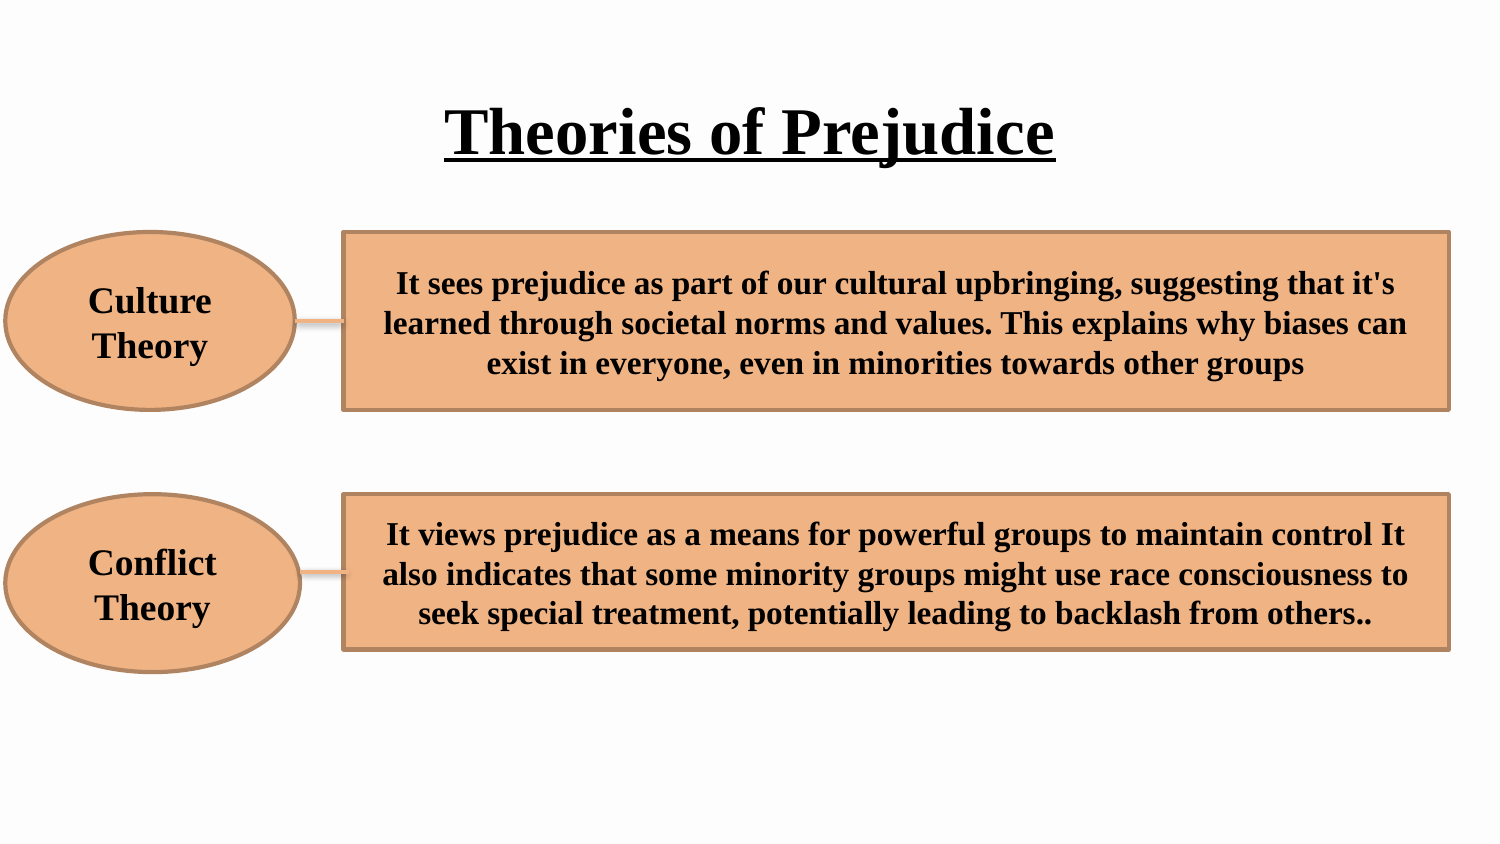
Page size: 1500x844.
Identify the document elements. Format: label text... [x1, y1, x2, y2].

text_box It sees prejudice as part of our cultural upbringing, suggesting that it's learned through societal norms and values. This explains why biases can exist in everyone, even in minorities towards other groups [341, 230, 1451, 412]
text_box Conflict Theory [3, 492, 303, 675]
text_box It views prejudice as a means for powerful groups to maintain control It also indicates that some minority groups might use race consciousness to seek special treatment, potentially leading to backlash from others.. [341, 492, 1451, 652]
text_box Culture Theory [3, 229, 297, 412]
title Theories of Prejudice [51, 72, 1449, 167]
